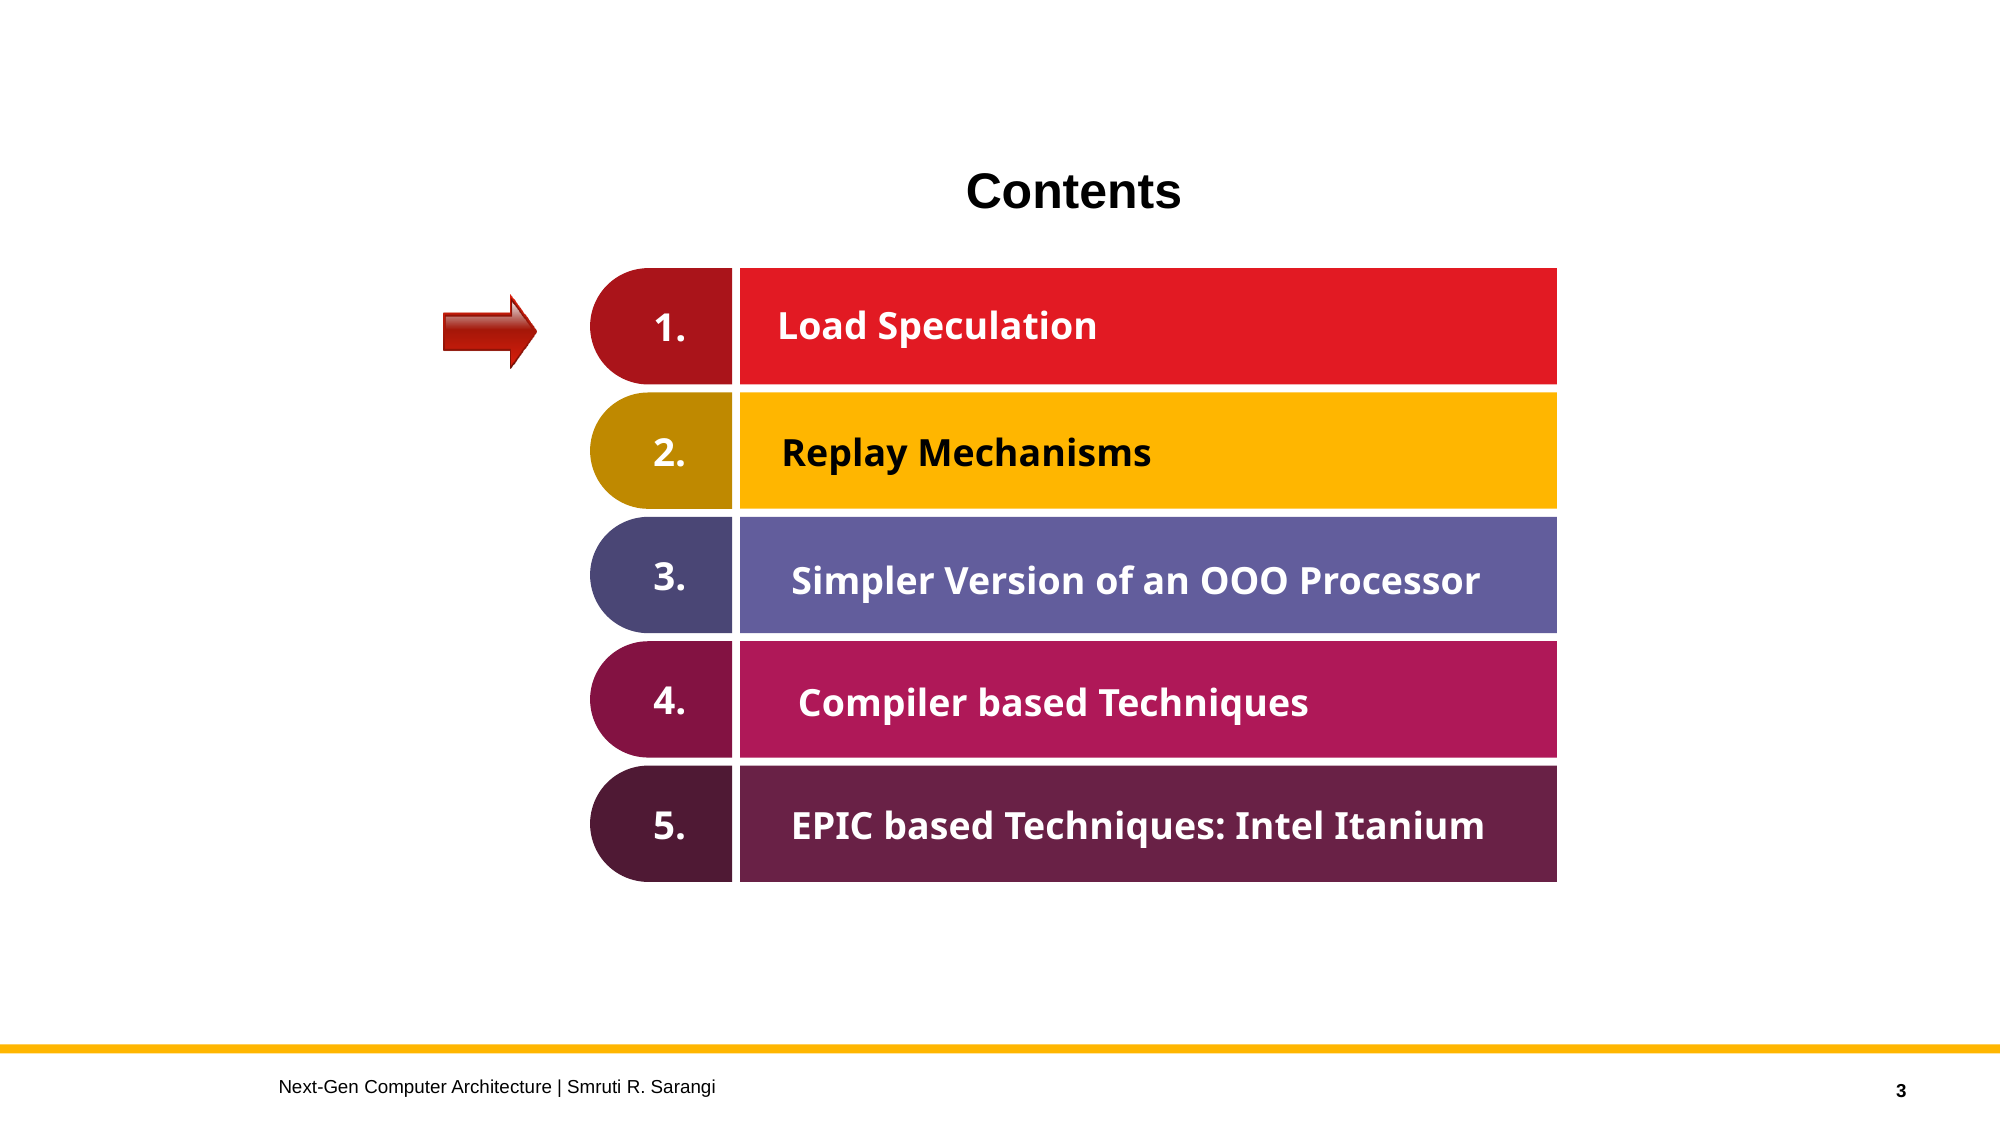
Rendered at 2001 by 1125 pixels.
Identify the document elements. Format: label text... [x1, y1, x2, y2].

footer Next-Gen Computer Architecture | Smruti R. Sarangi [263, 1067, 1464, 1105]
slide_number 3 [1711, 1071, 1922, 1109]
picture [443, 294, 537, 369]
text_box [590, 268, 1557, 978]
title Contents [950, 157, 1235, 268]
